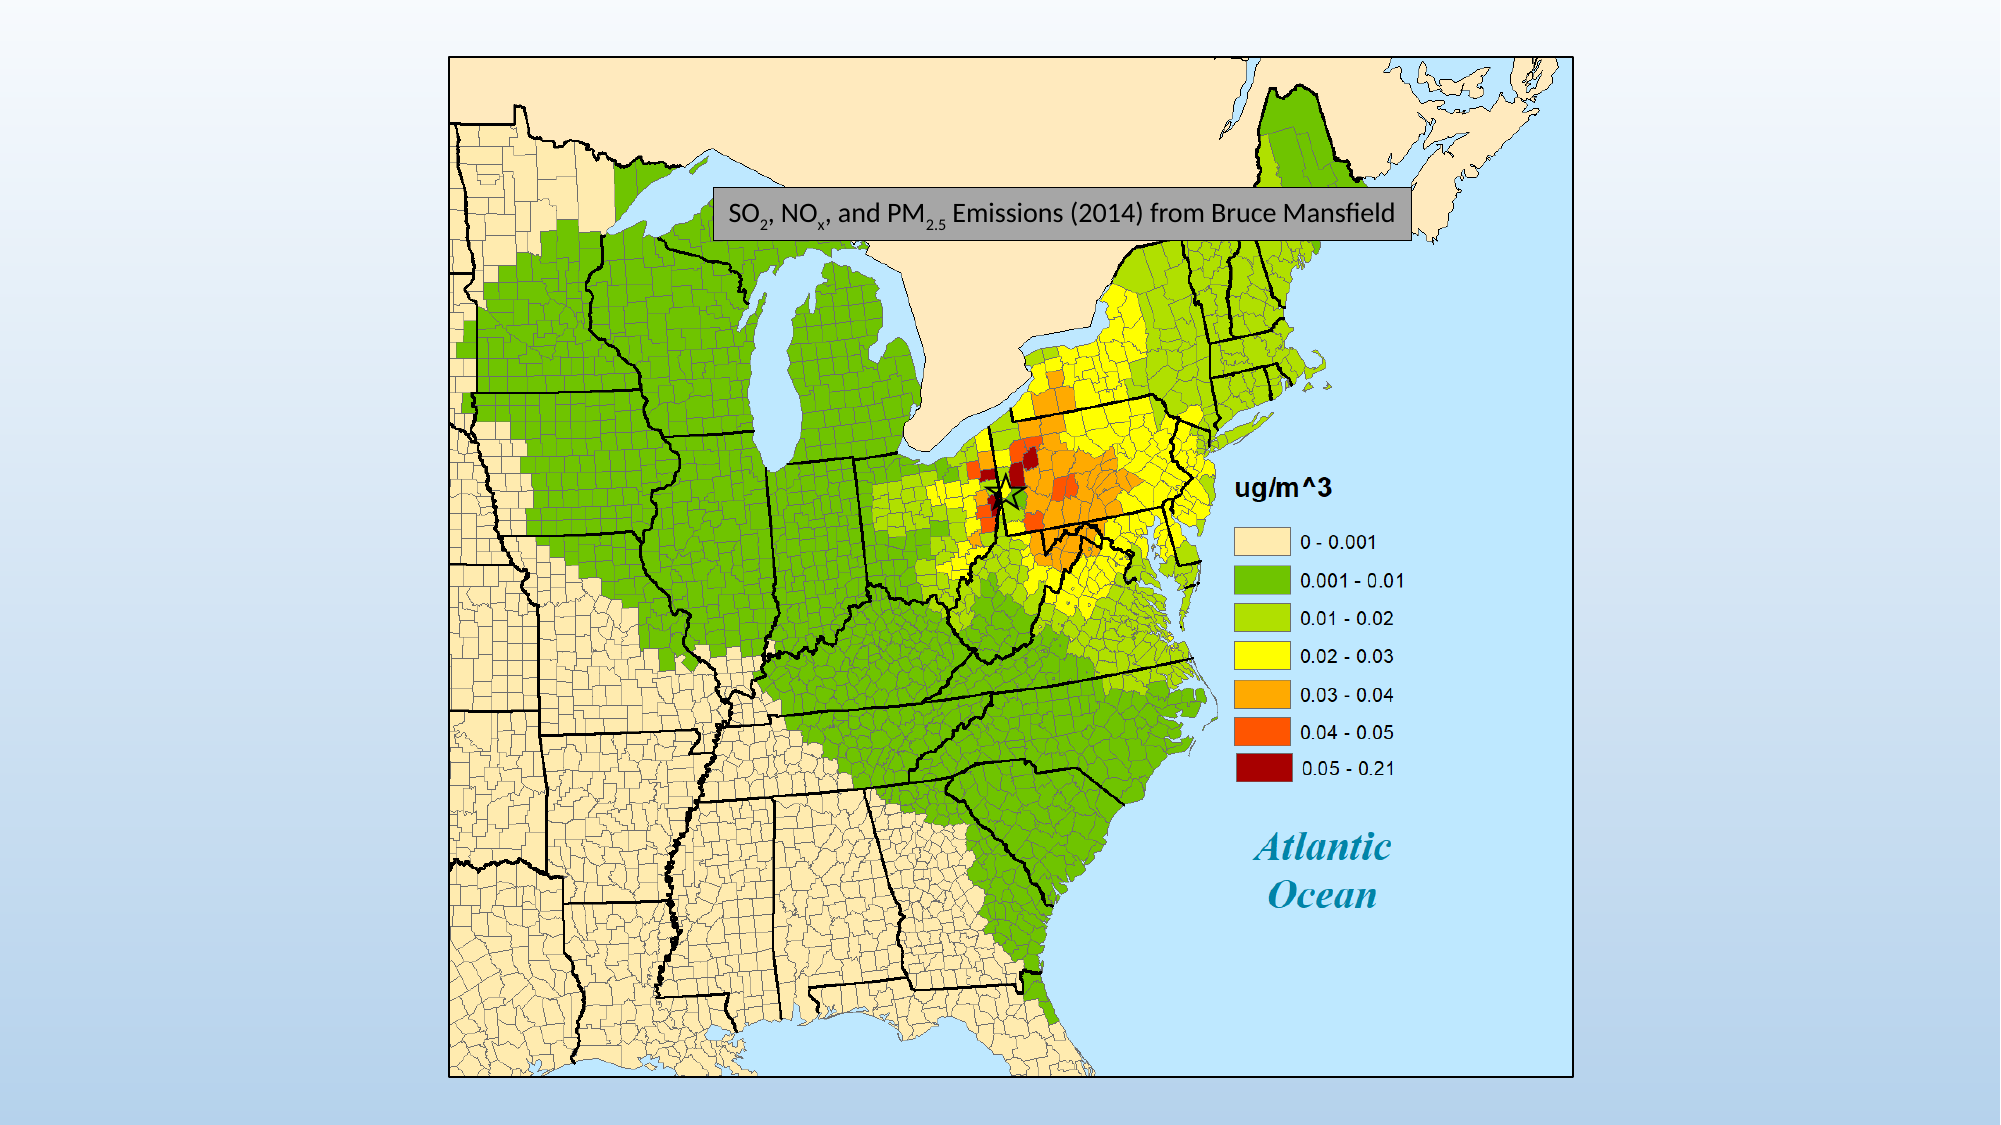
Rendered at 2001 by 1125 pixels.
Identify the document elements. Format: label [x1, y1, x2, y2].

picture [449, 57, 1572, 1076]
